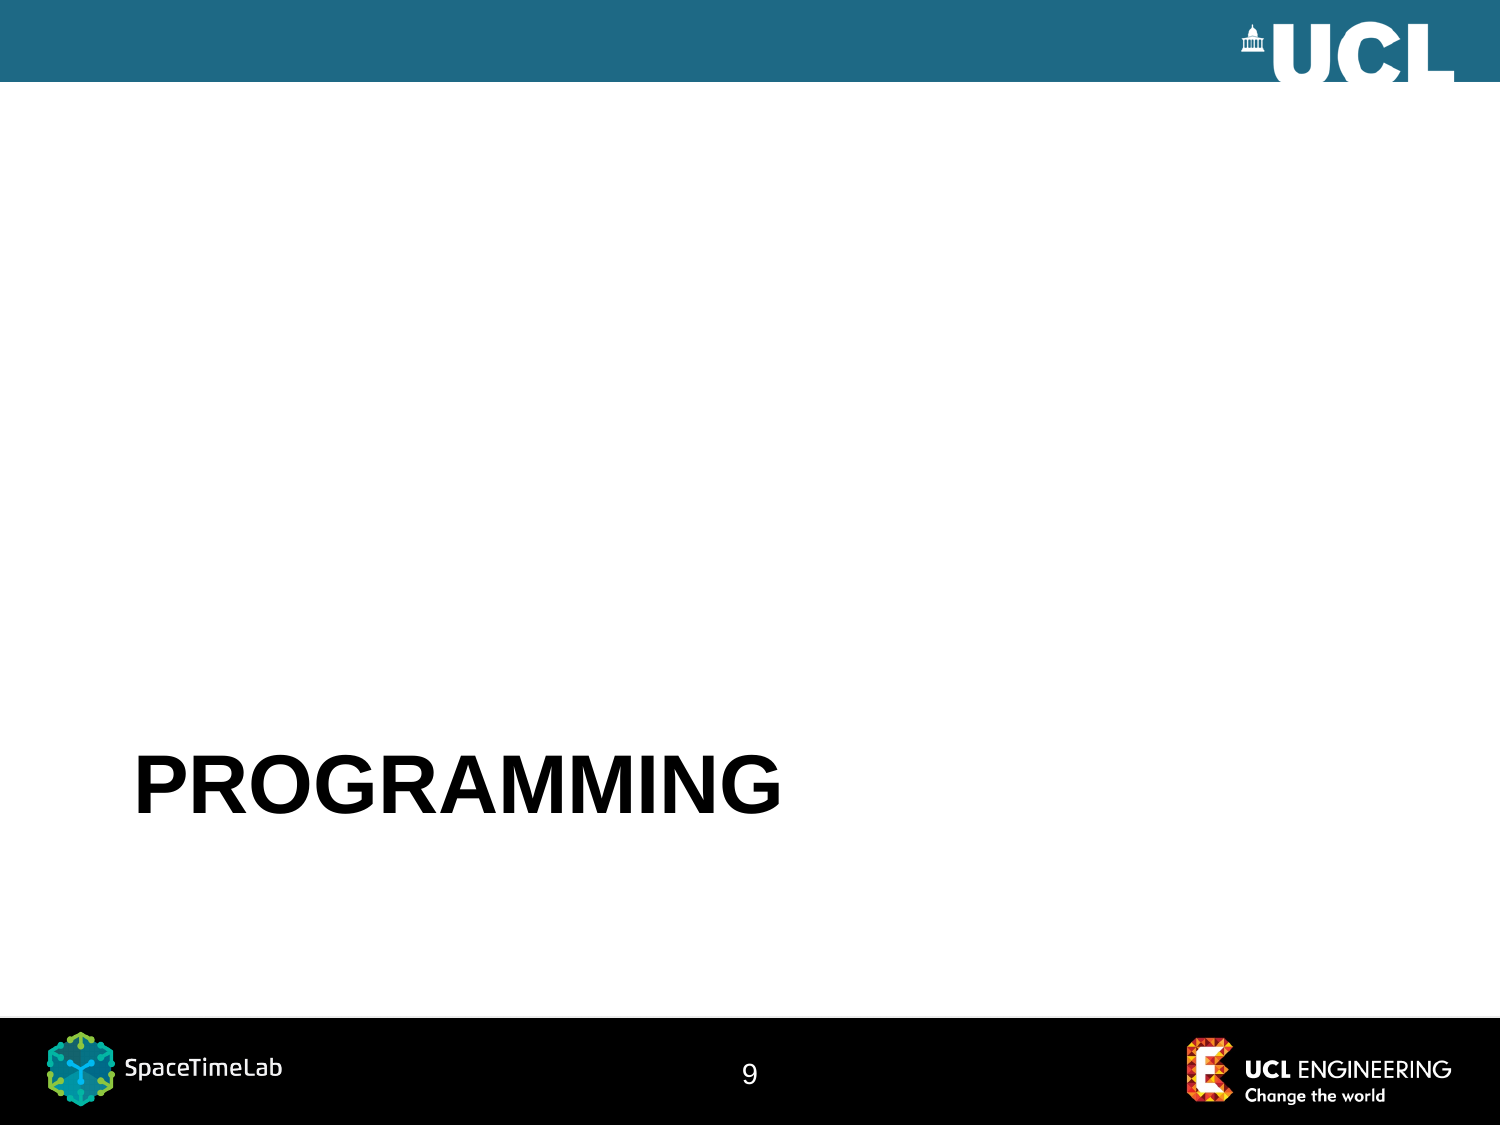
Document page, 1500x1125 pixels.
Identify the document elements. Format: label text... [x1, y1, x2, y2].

title Programming [118, 722, 1394, 947]
footer 9 [496, 1042, 1004, 1103]
picture [0, 990, 1500, 1125]
